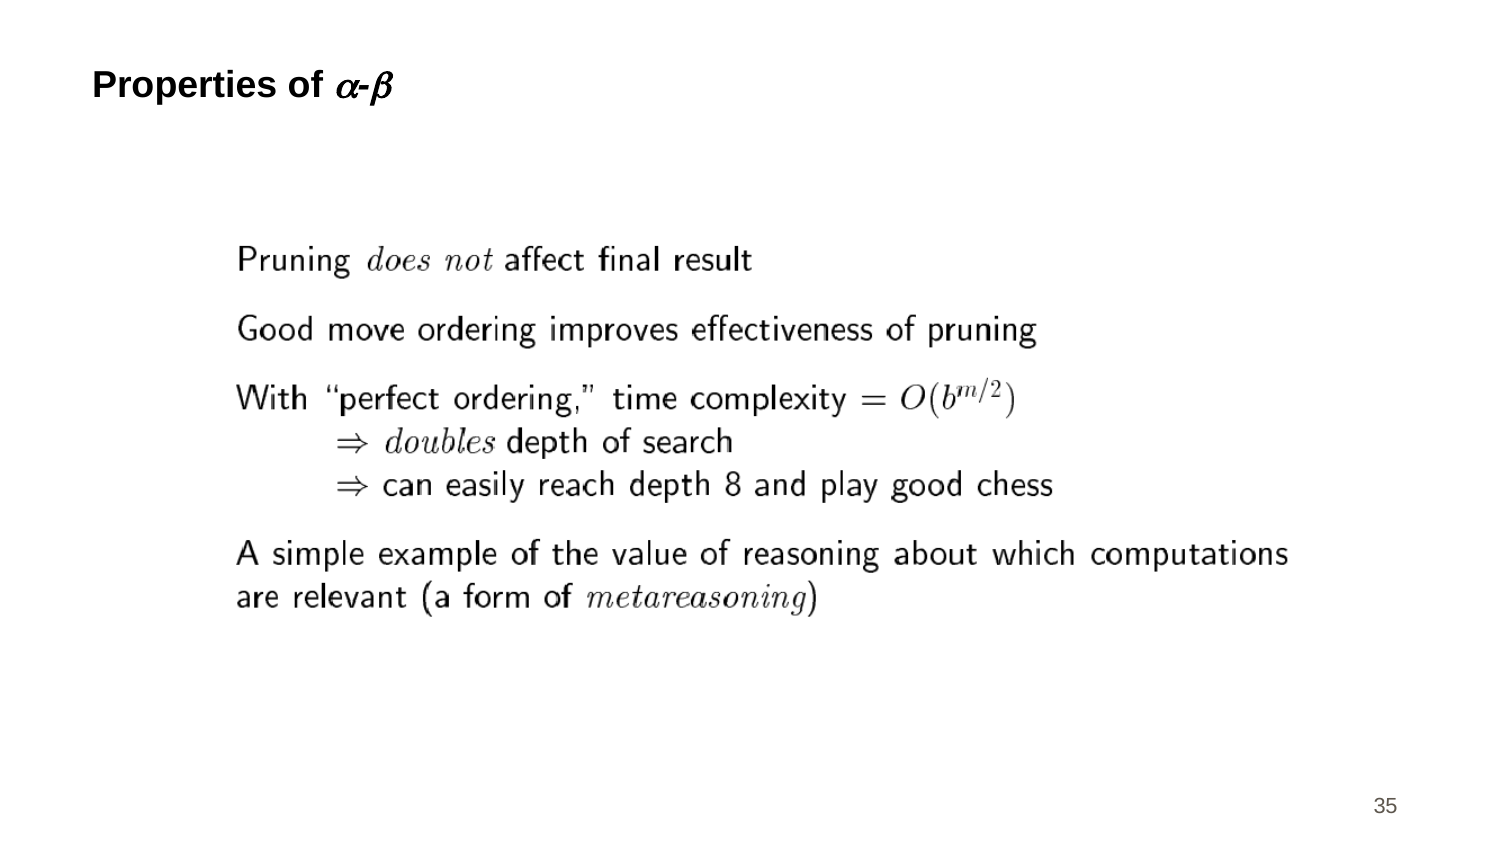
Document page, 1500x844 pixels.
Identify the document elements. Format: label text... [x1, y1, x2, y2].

slide_number 35 [1099, 768, 1413, 826]
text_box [224, 237, 1302, 629]
title Properties of - [76, 27, 1415, 113]
